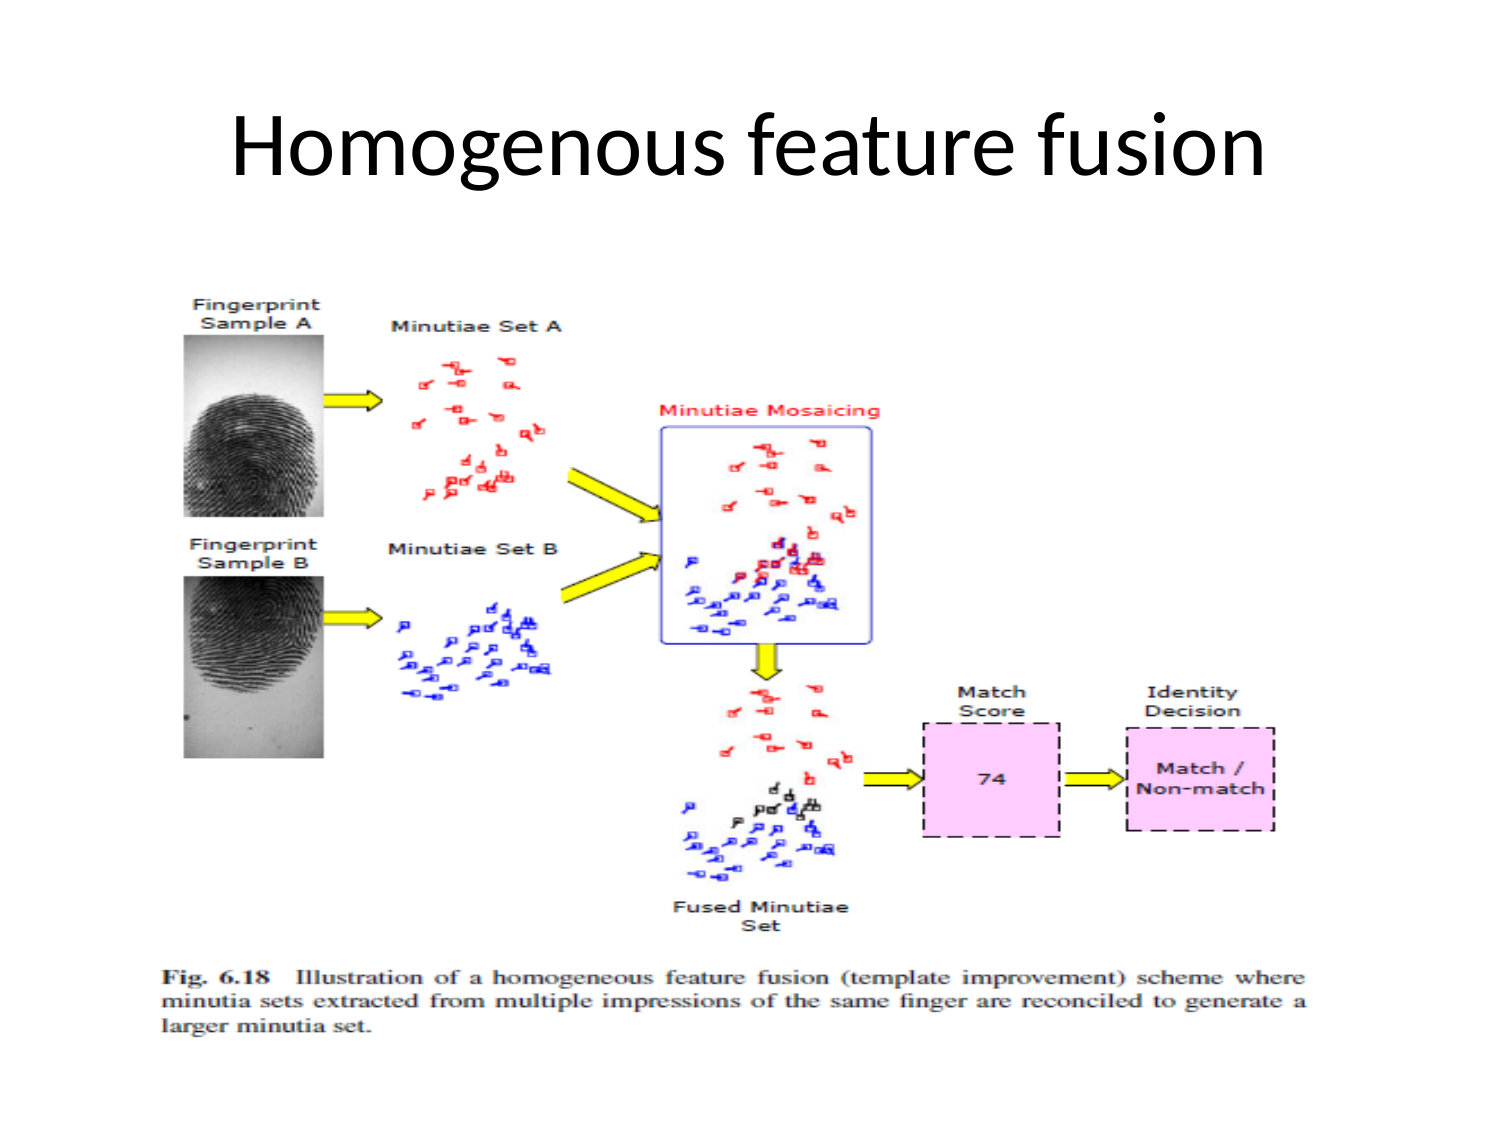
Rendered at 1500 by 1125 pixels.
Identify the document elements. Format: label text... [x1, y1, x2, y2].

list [111, 262, 1400, 1059]
title Homogenous feature fusion [75, 45, 1425, 233]
